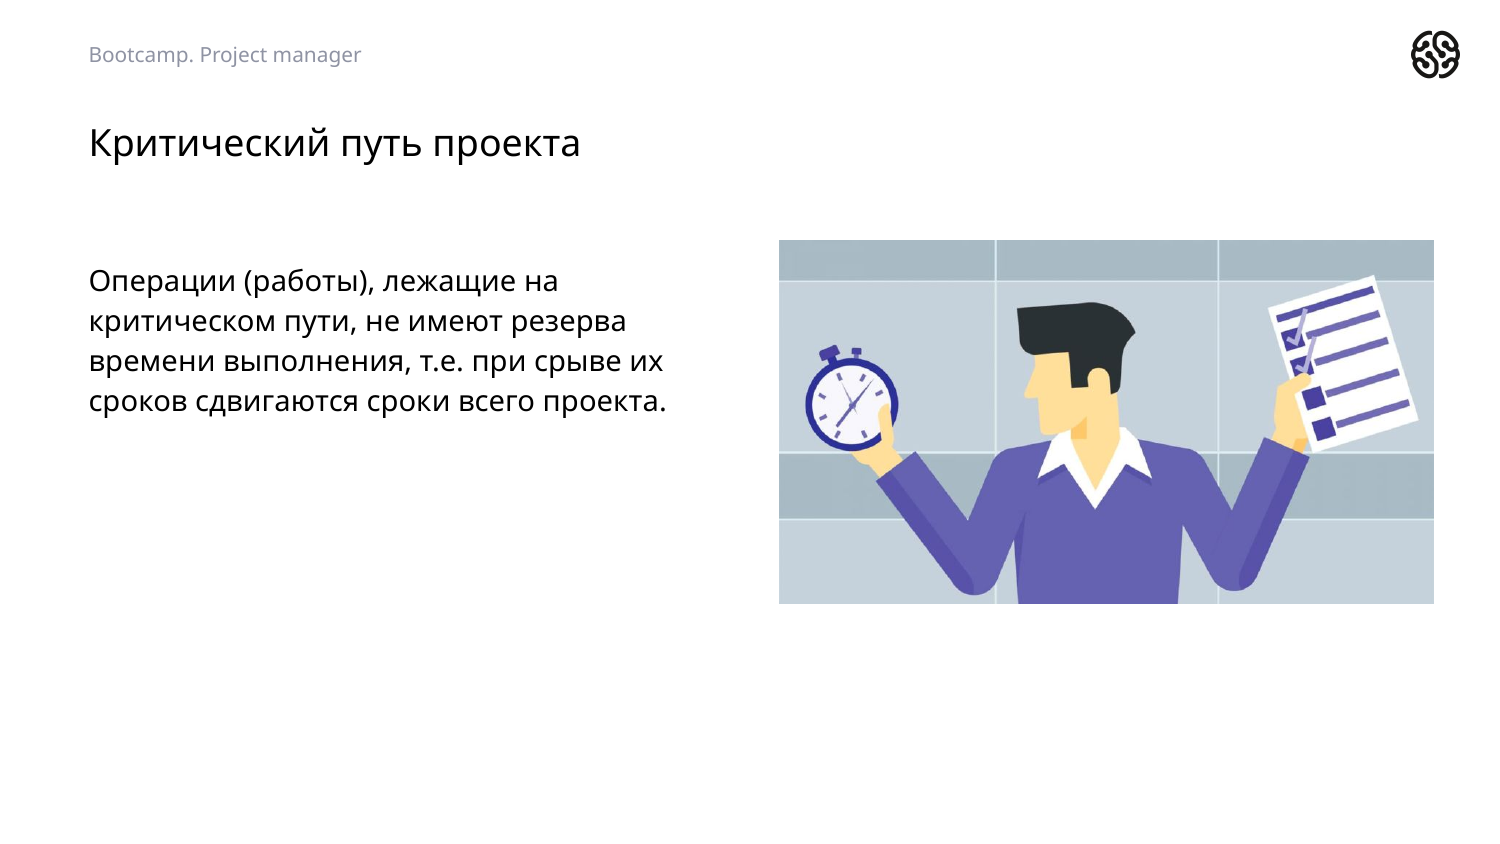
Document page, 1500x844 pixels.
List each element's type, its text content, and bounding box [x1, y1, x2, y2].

subtitle Операции (работы), лежащие на критическом пути, не имеют резерва времени выполнения, т.е. при срыве их сроков сдвигаются сроки всего проекта. [88, 260, 692, 717]
picture [1411, 30, 1460, 79]
picture [779, 239, 1434, 604]
title Критический путь проекта [88, 118, 1412, 260]
subtitle Bootcamp. Project manager [88, 24, 1066, 84]
